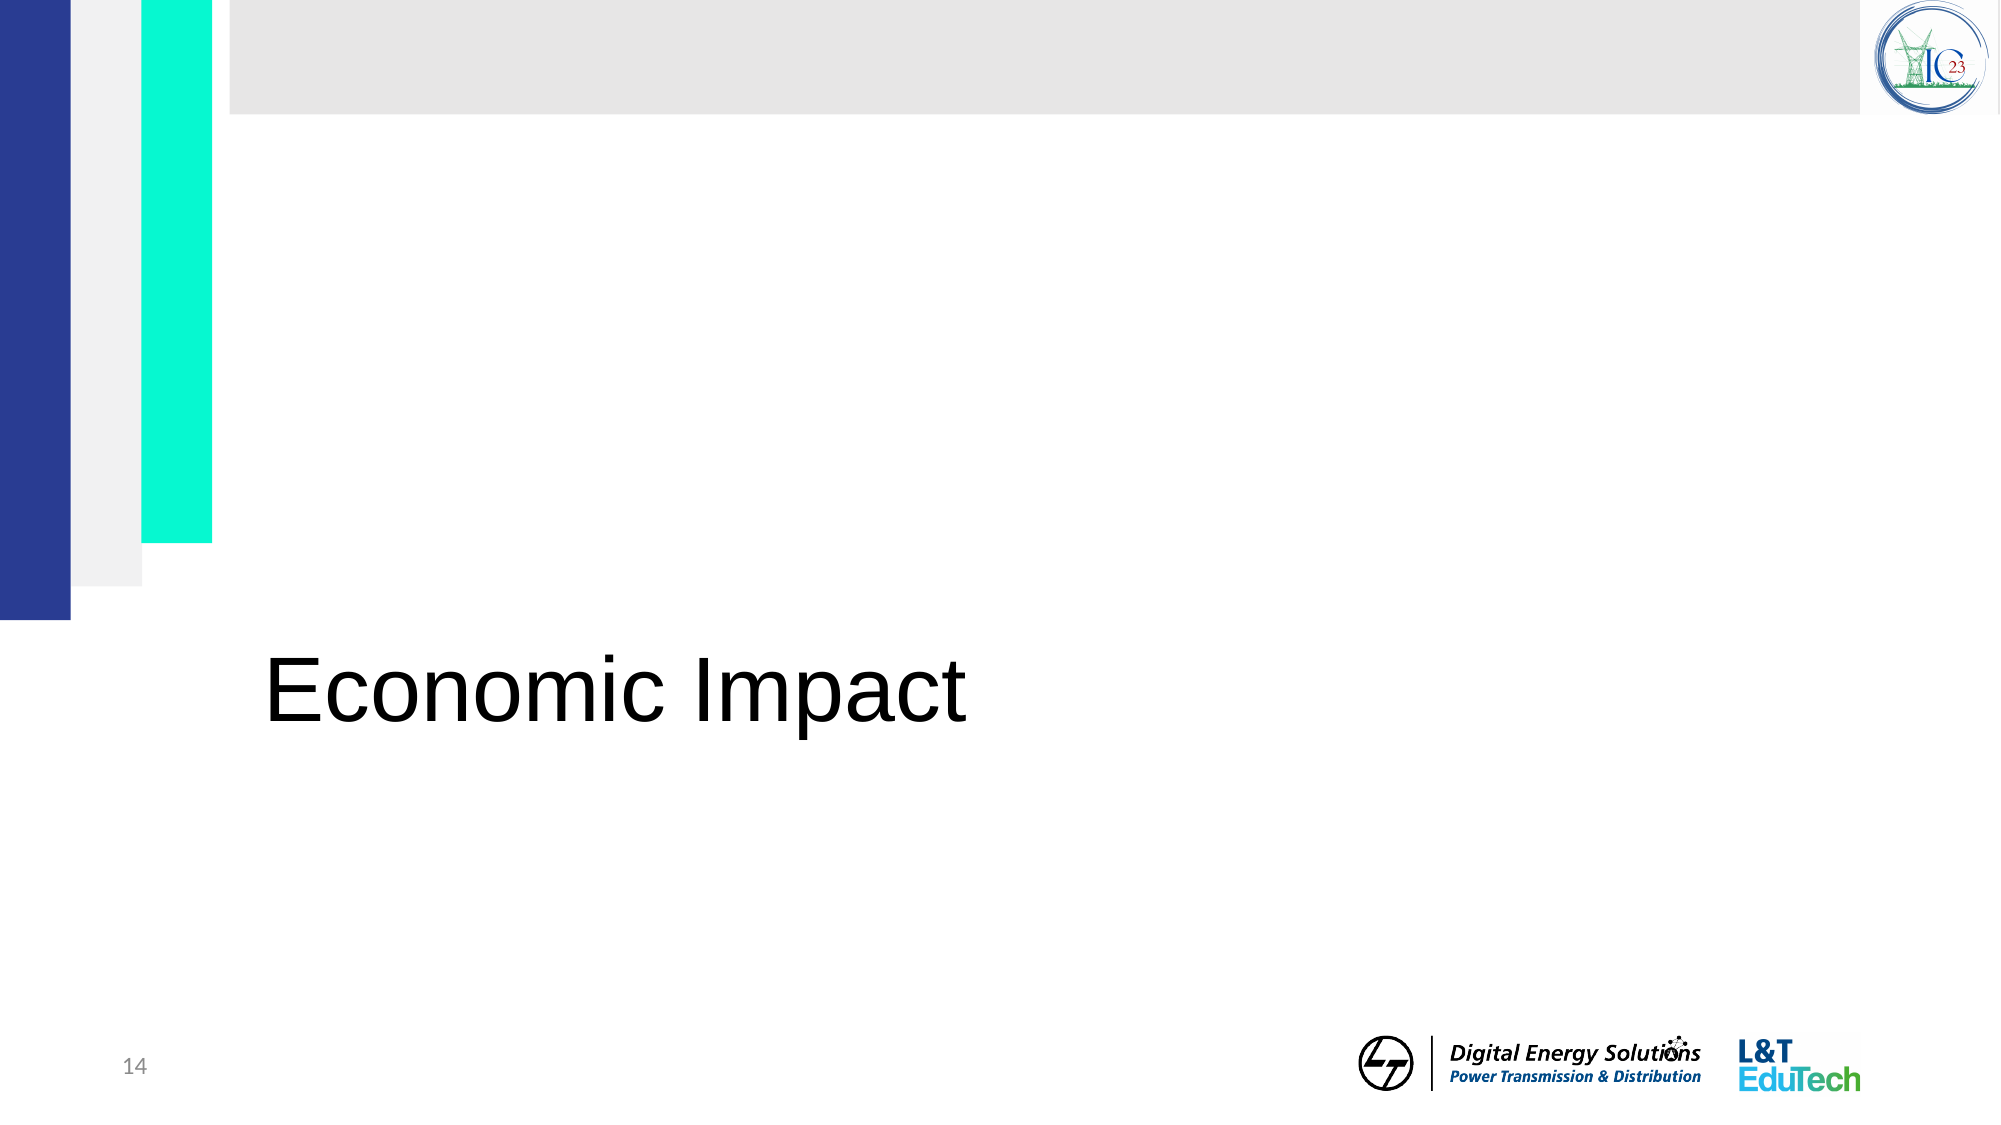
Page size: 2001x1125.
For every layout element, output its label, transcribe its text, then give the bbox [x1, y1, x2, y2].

slide_number 14 [106, 1034, 557, 1095]
picture [1860, 0, 1998, 115]
picture [1326, 1003, 1733, 1123]
title Economic Impact [248, 562, 1862, 749]
picture [1739, 1032, 1861, 1097]
